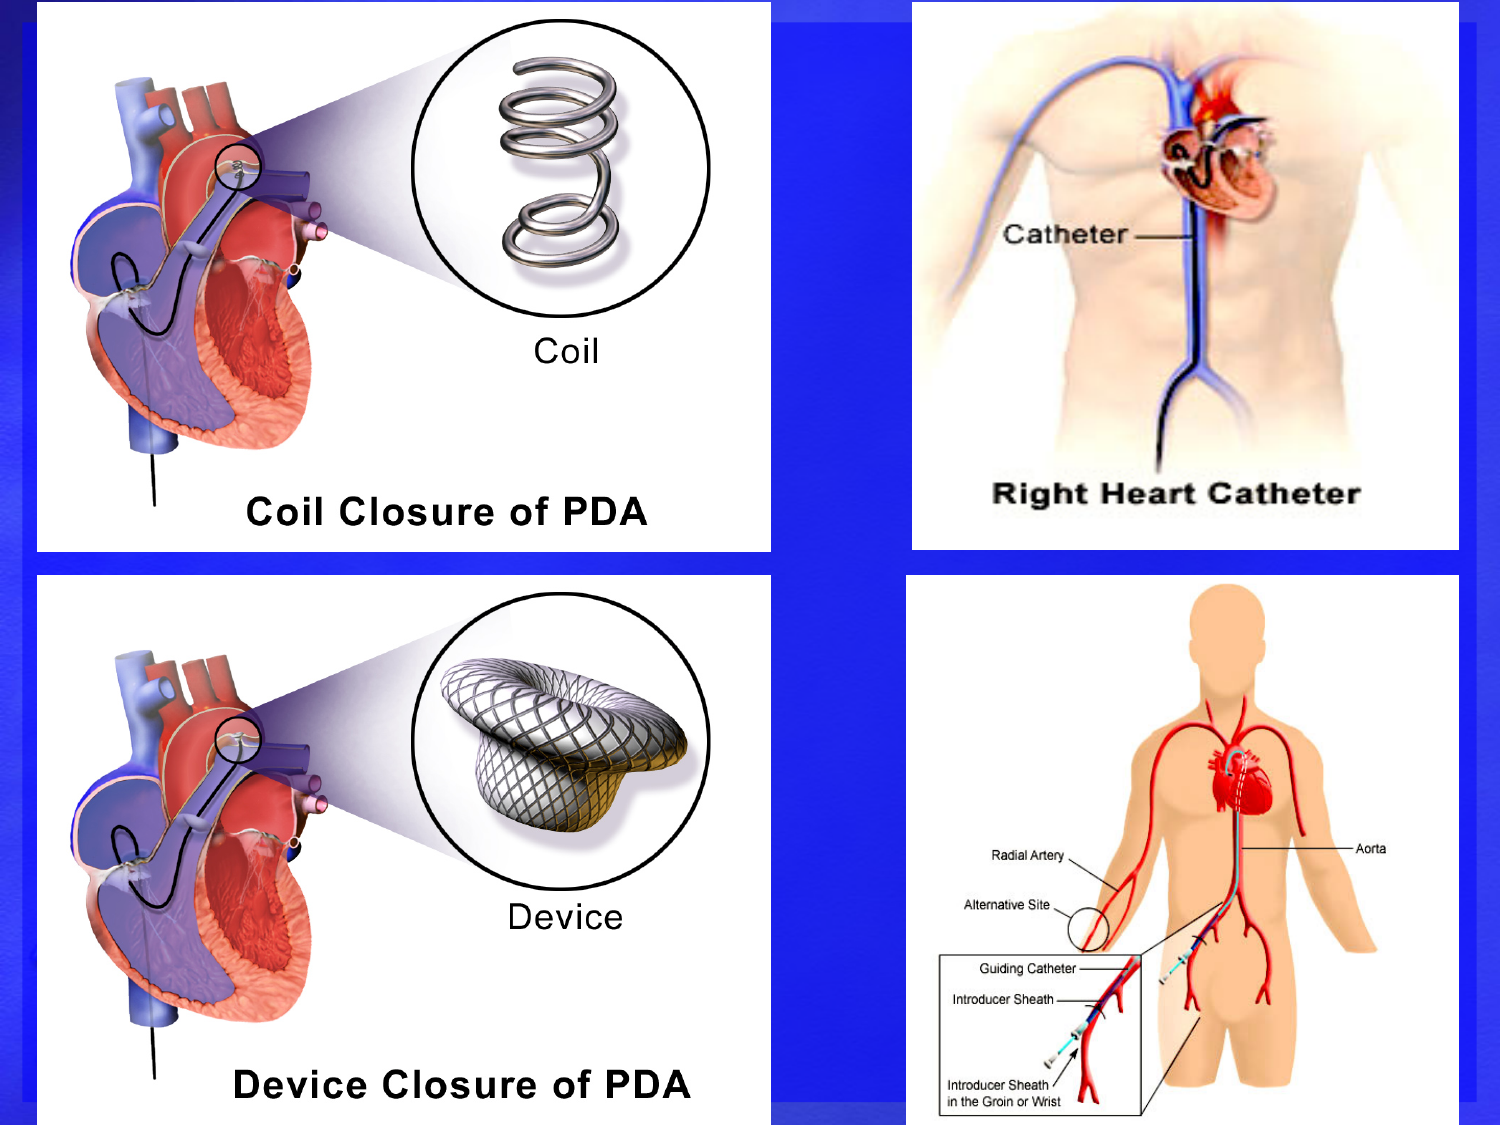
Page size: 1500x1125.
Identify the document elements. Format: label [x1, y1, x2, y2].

picture [0, 0, 1500, 1125]
text_box [37, 1, 1459, 1125]
